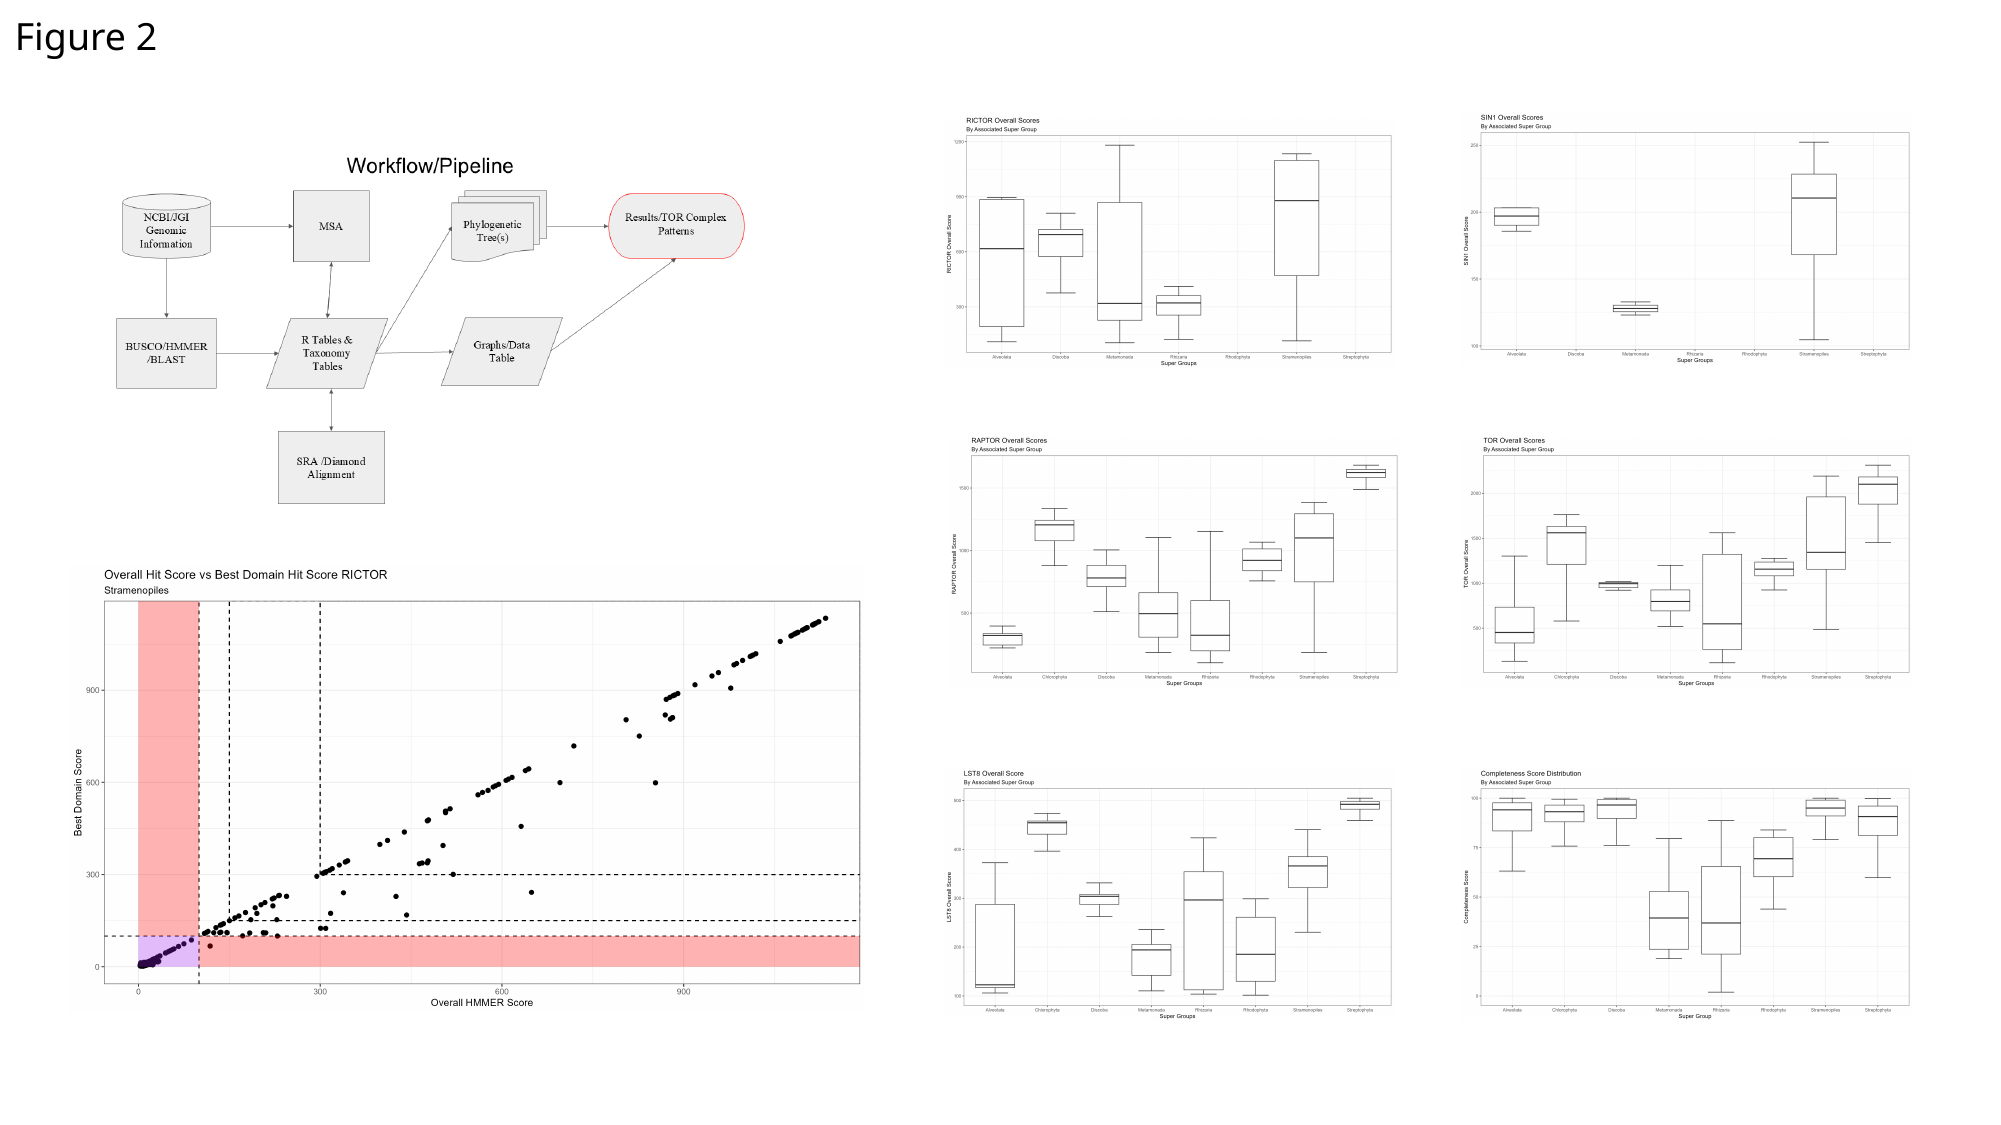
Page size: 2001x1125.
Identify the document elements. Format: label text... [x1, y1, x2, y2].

picture [69, 564, 866, 1013]
picture [68, 112, 792, 519]
picture [1460, 112, 1912, 367]
picture [948, 435, 1400, 690]
picture [943, 115, 1395, 370]
picture [1460, 435, 1912, 690]
text_box Figure 2 [0, 5, 648, 65]
picture [1460, 768, 1912, 1023]
picture [943, 768, 1395, 1023]
